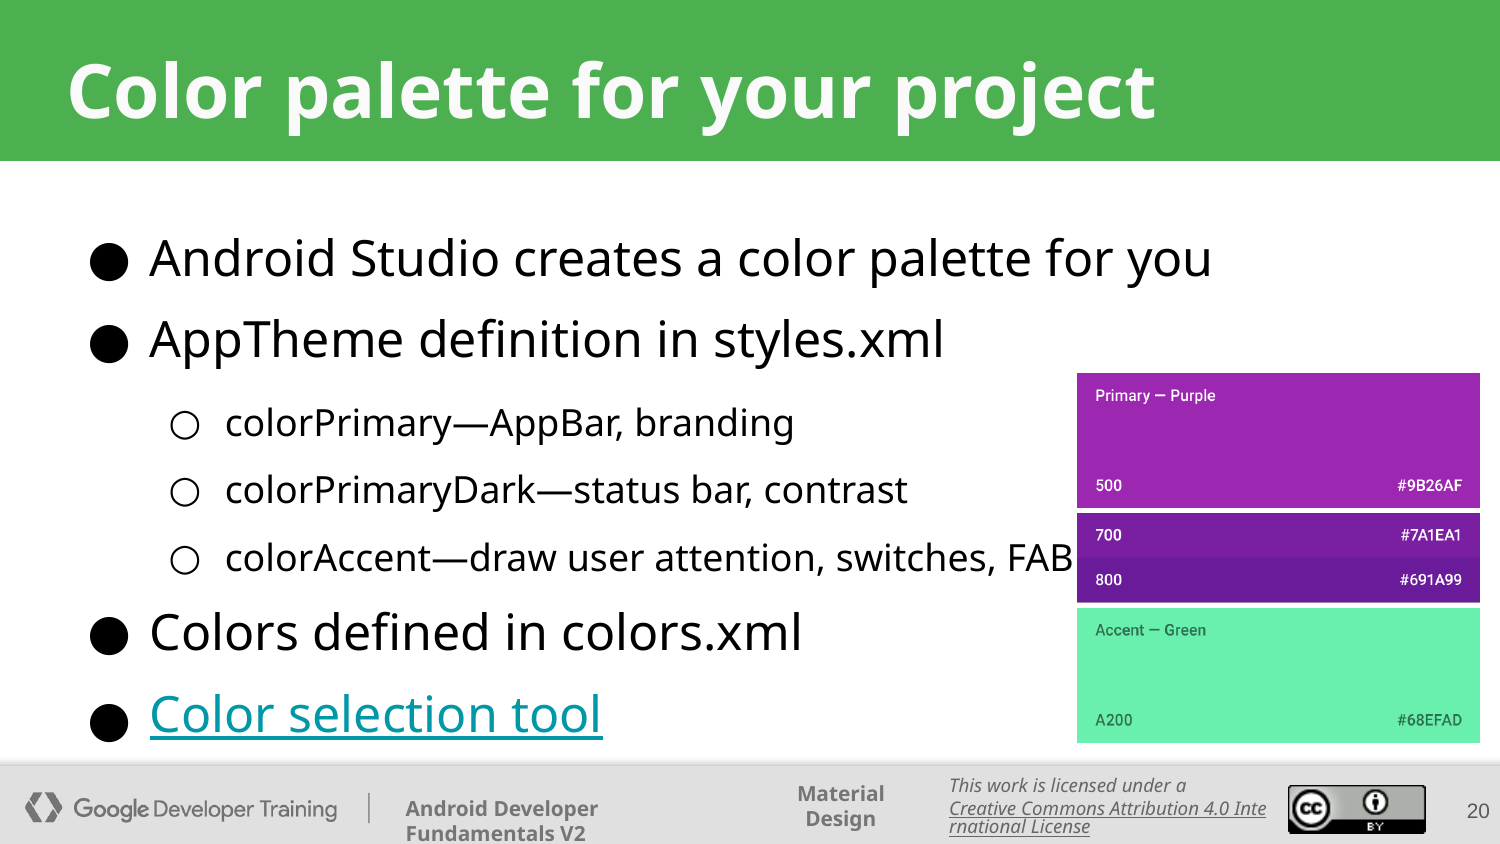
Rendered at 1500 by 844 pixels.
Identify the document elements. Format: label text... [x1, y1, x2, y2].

title Color palette for your project [51, 28, 1449, 122]
list Android Studio creates a color palette for you AppTheme definition in styles.xml colorPrimary—AppBar, branding colorPrimaryDark—status bar, contrast colorAccent—draw user attention, switches, FAB Colors defined in colors.xml Color selection tool [59, 202, 1441, 743]
slide_number ‹#› [1414, 777, 1500, 842]
picture [0, 161, 1500, 844]
